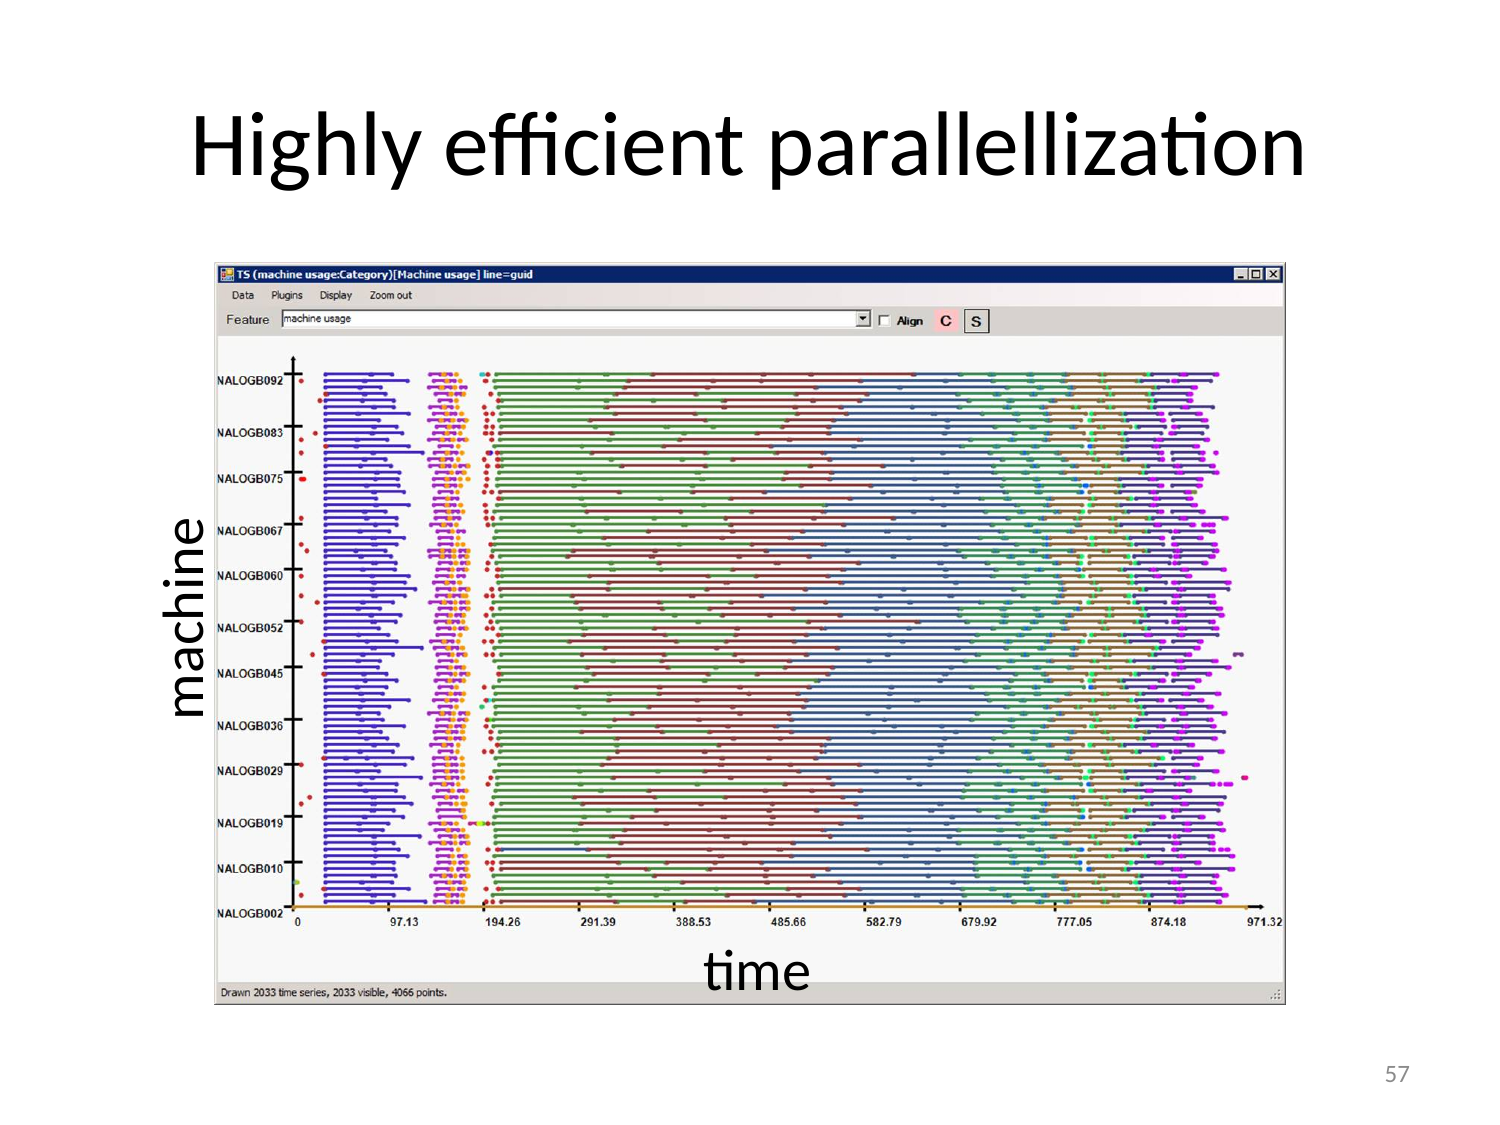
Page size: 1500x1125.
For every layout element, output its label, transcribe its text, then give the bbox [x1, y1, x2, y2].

title Highly efficient parallellization [75, 45, 1425, 233]
text_box machine [137, 502, 209, 735]
slide_number 57 [1074, 1042, 1425, 1103]
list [214, 262, 1286, 1006]
